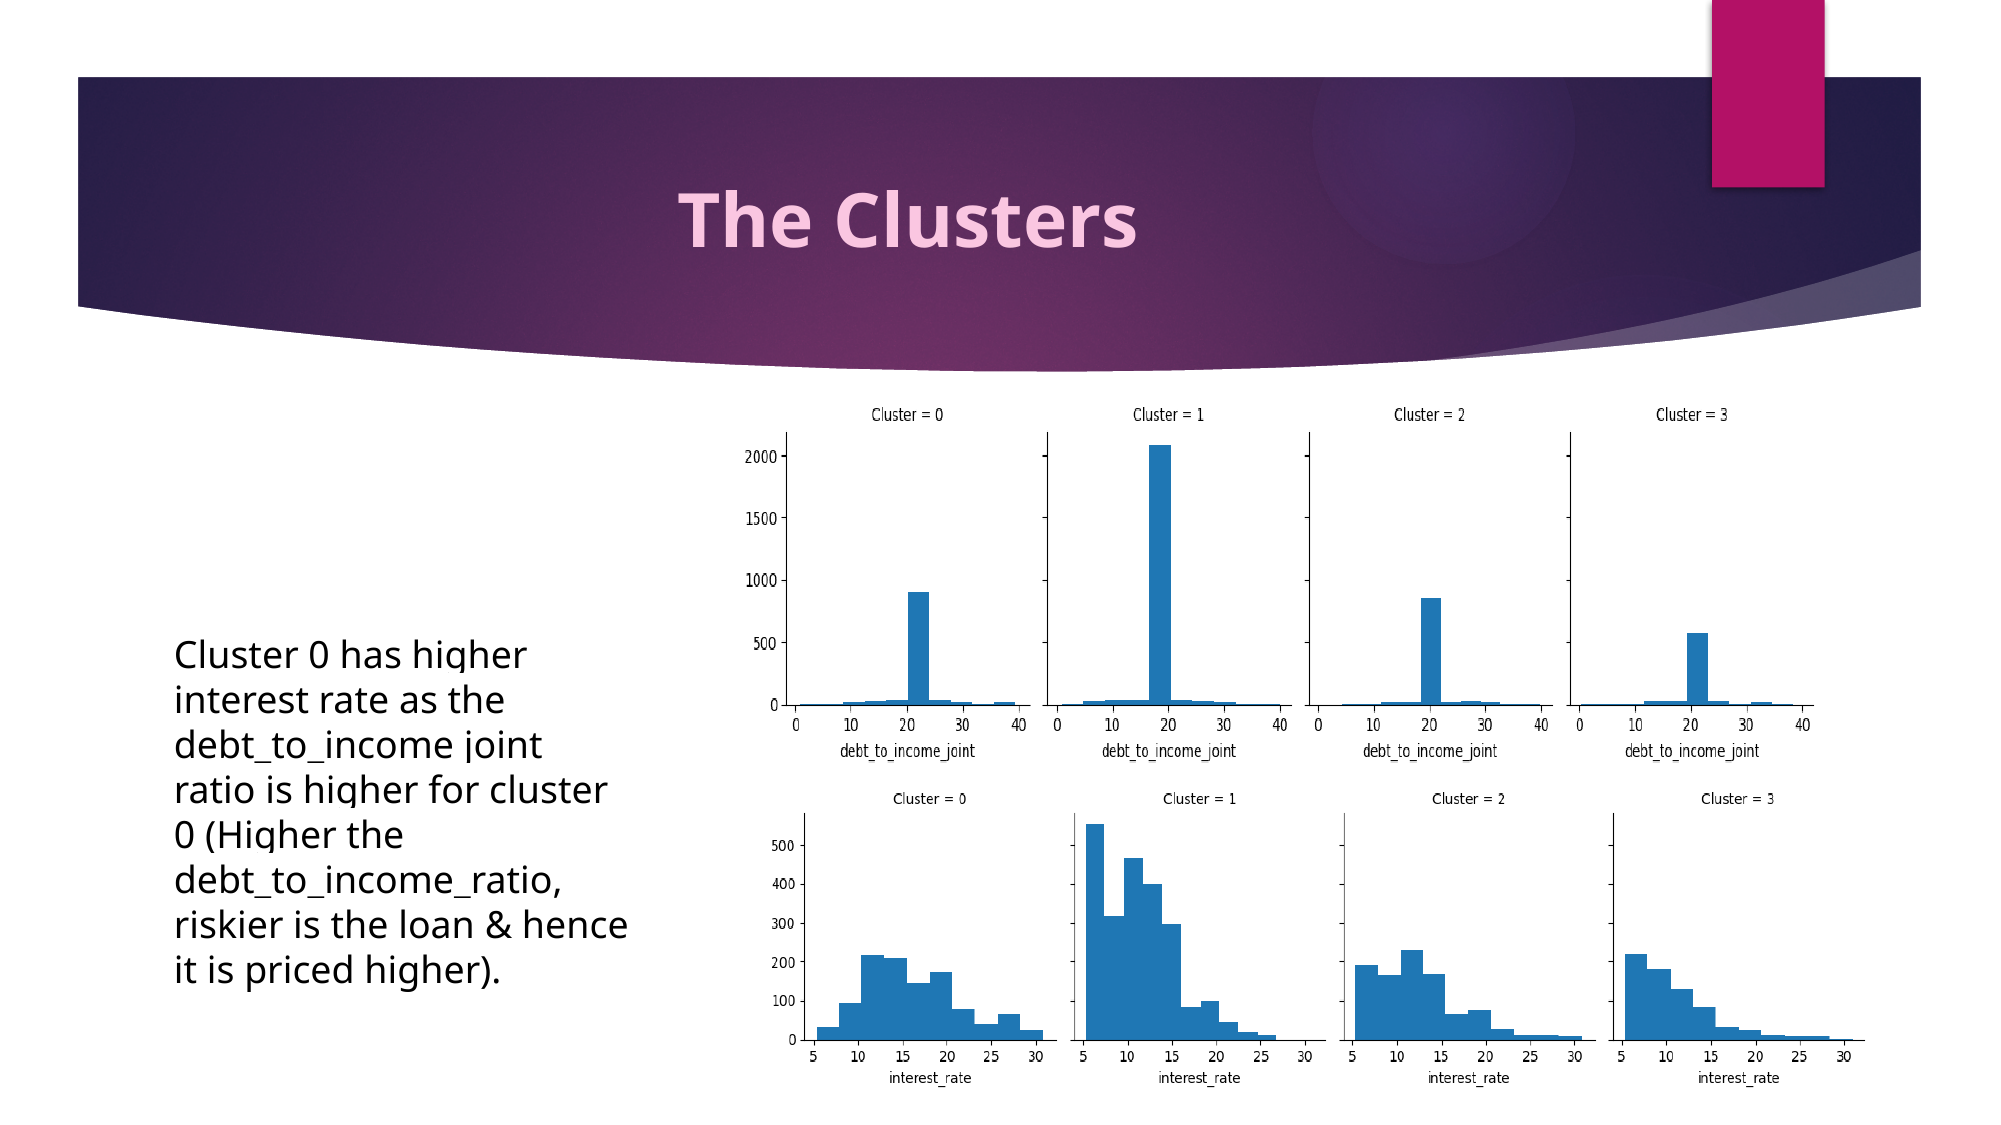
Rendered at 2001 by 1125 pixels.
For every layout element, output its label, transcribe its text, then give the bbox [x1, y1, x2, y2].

text_box Cluster 0 has higher interest rate as the debt_to_income joint ratio is higher for cluster 0 (Higher the debt_to_income_ratio, riskier is the loan & hence it is priced higher). [159, 623, 646, 999]
picture [761, 782, 1873, 1098]
title The Clusters [189, 159, 1627, 276]
picture [735, 394, 1821, 776]
